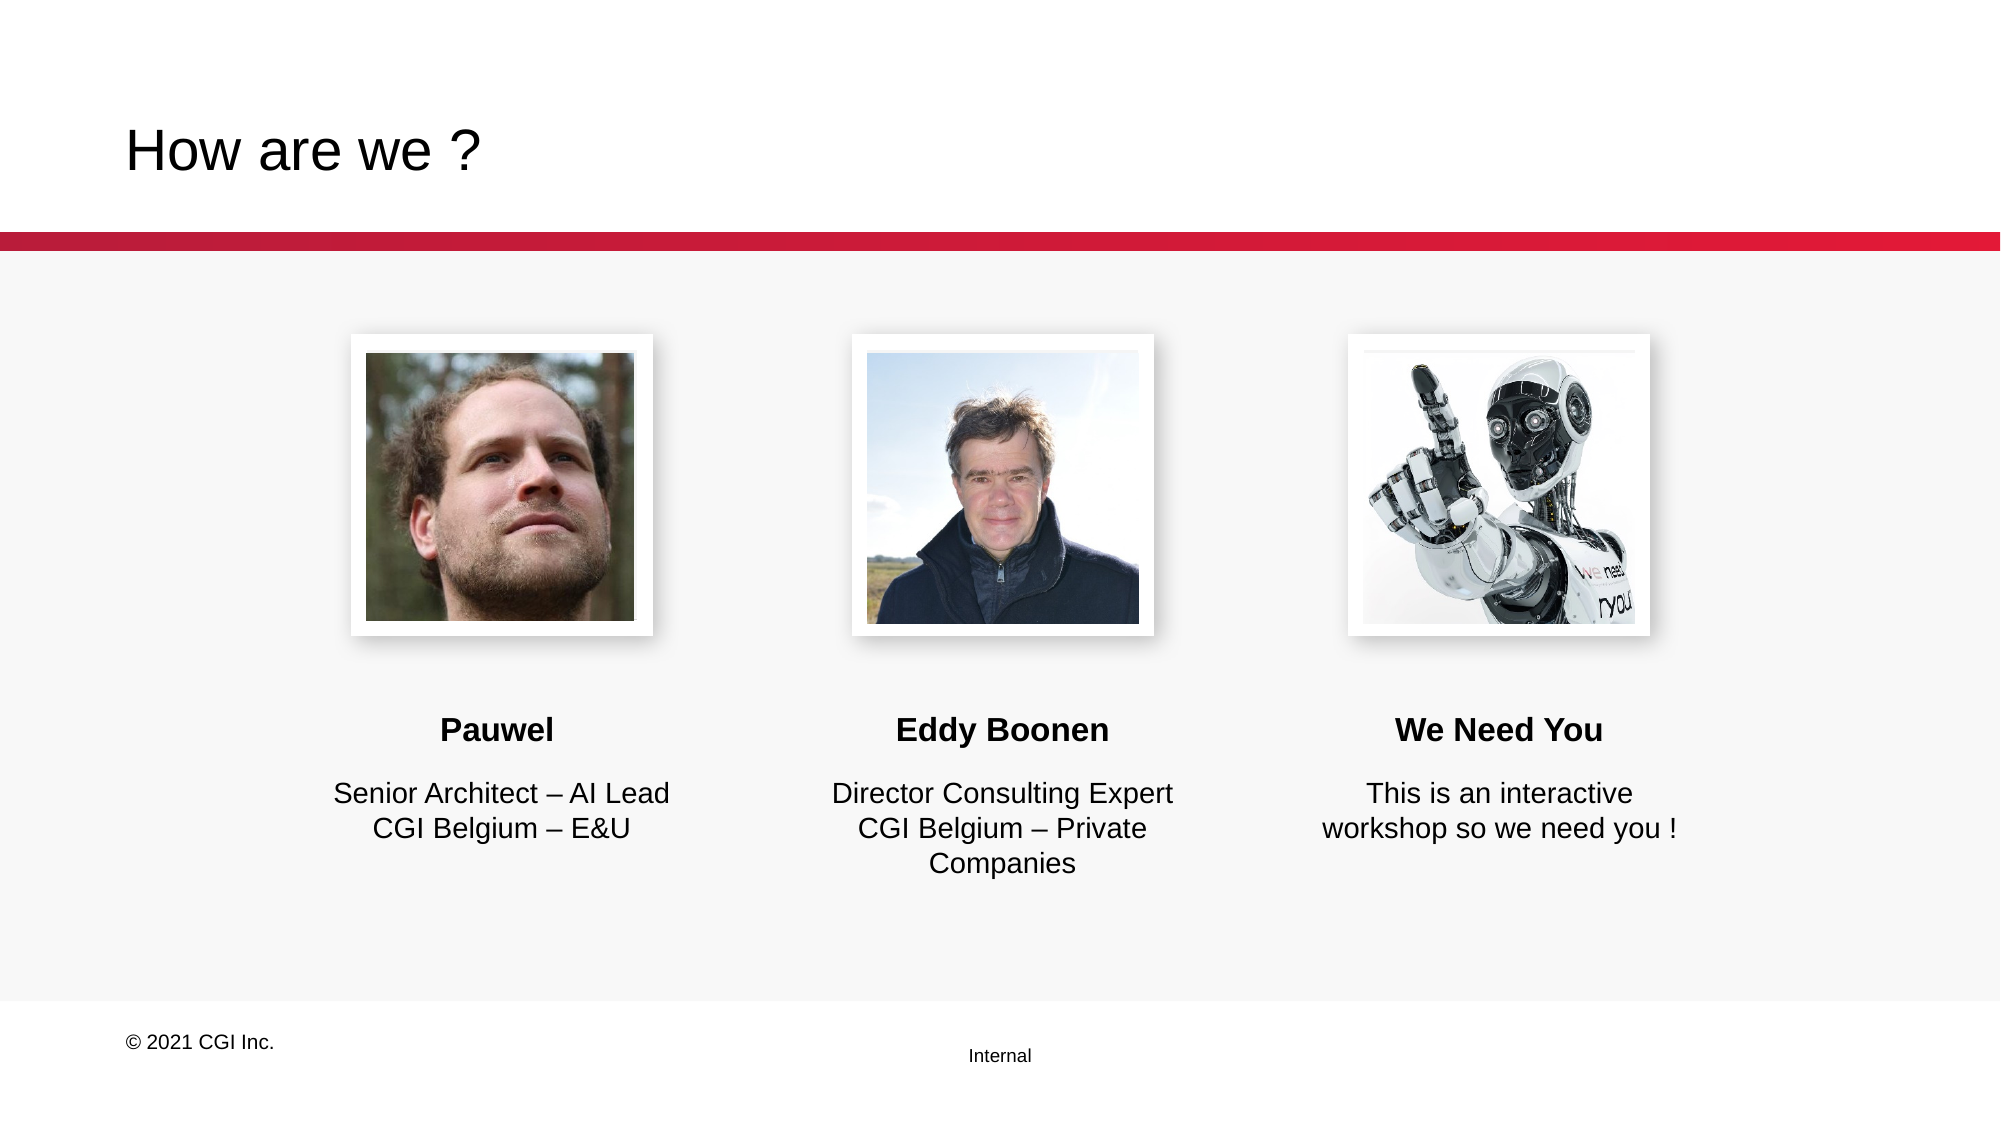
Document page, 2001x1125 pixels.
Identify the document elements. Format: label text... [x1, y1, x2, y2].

title How are we ? [125, 112, 1877, 200]
list Director Consulting Expert CGI Belgium – Private Companies [816, 774, 1190, 958]
picture [366, 349, 638, 621]
picture [1363, 349, 1635, 625]
list Eddy Boonen [816, 670, 1190, 749]
picture [867, 349, 1139, 625]
list Senior Architect – AI Lead CGI Belgium – E&U [315, 774, 689, 958]
list Pauwel [315, 671, 689, 750]
text_box This is an interactive workshop so we need you ! [1313, 774, 1687, 958]
list We Need You [1312, 670, 1686, 749]
